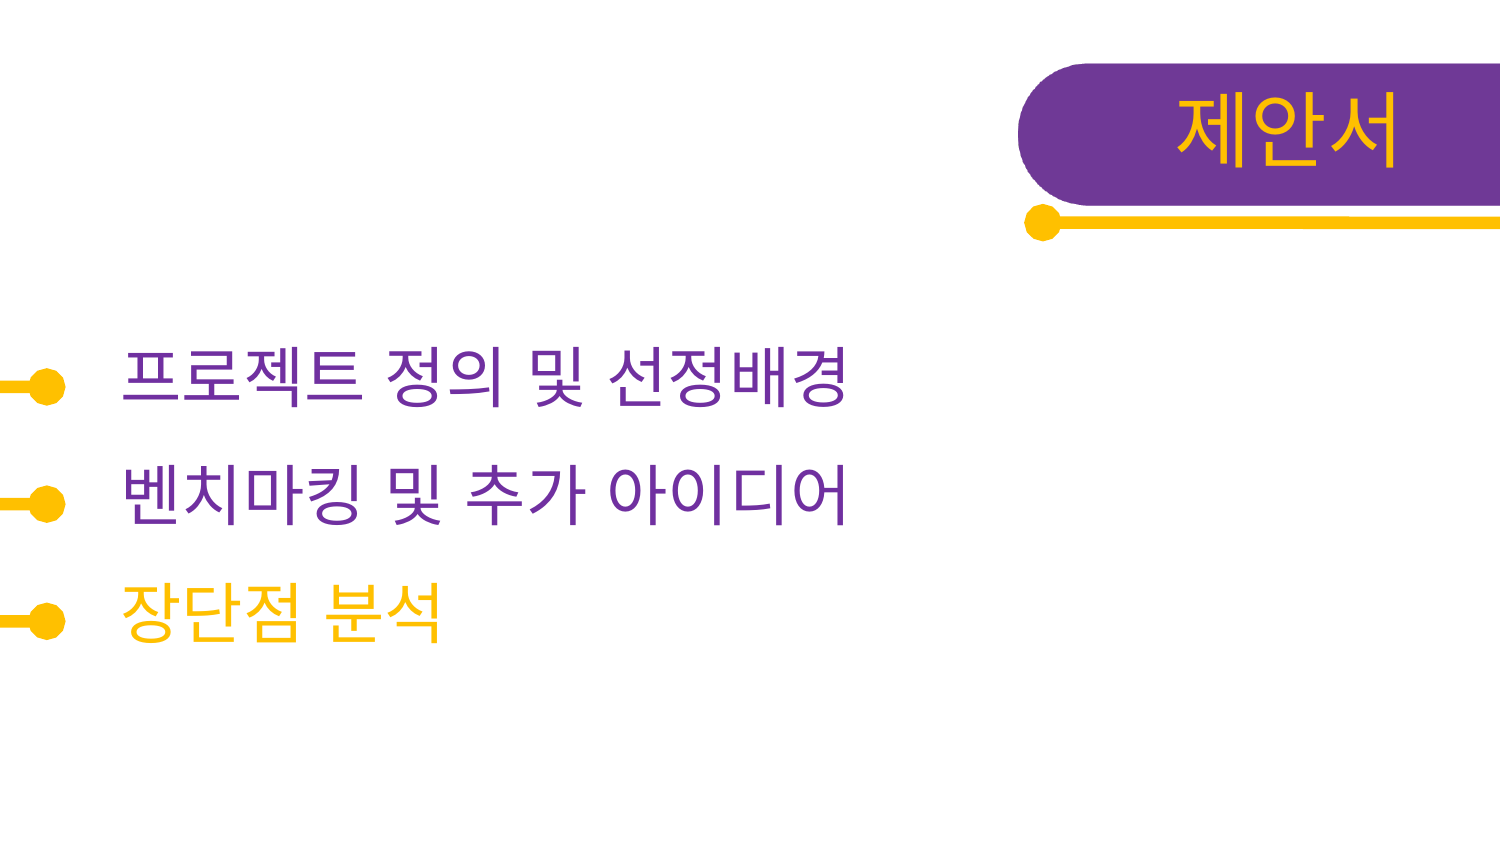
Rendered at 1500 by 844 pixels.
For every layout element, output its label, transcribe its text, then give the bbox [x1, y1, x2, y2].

text_box 벤치마킹 및 추가 아이디어 [105, 446, 967, 541]
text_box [984, 23, 1500, 249]
text_box 프로젝트 정의 및 선정배경 [105, 328, 967, 423]
text_box 장단점 분석 [105, 564, 825, 739]
